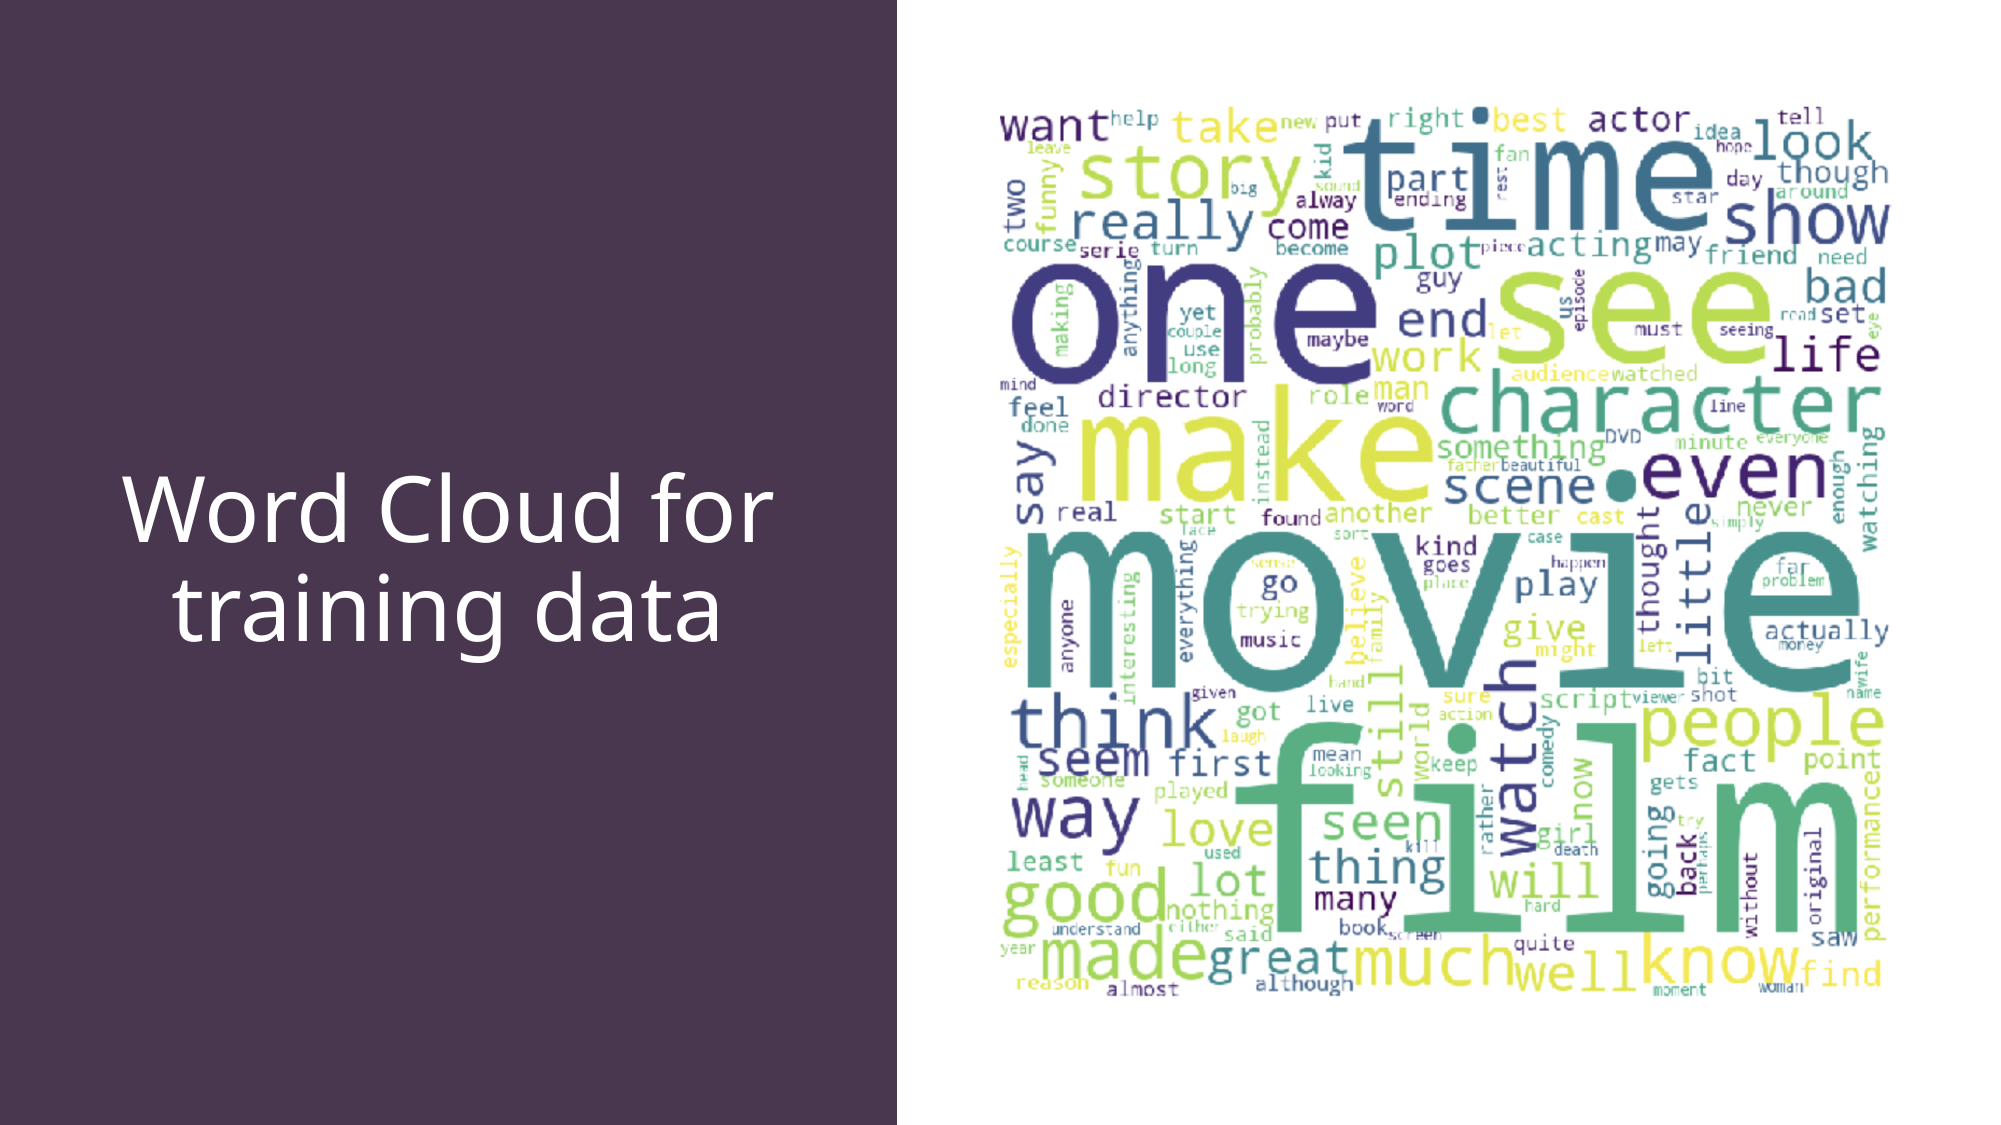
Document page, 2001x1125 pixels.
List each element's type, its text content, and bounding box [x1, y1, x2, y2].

text_box [0, 0, 898, 1125]
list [999, 104, 1896, 1021]
title Word Cloud for training data [101, 104, 796, 1021]
